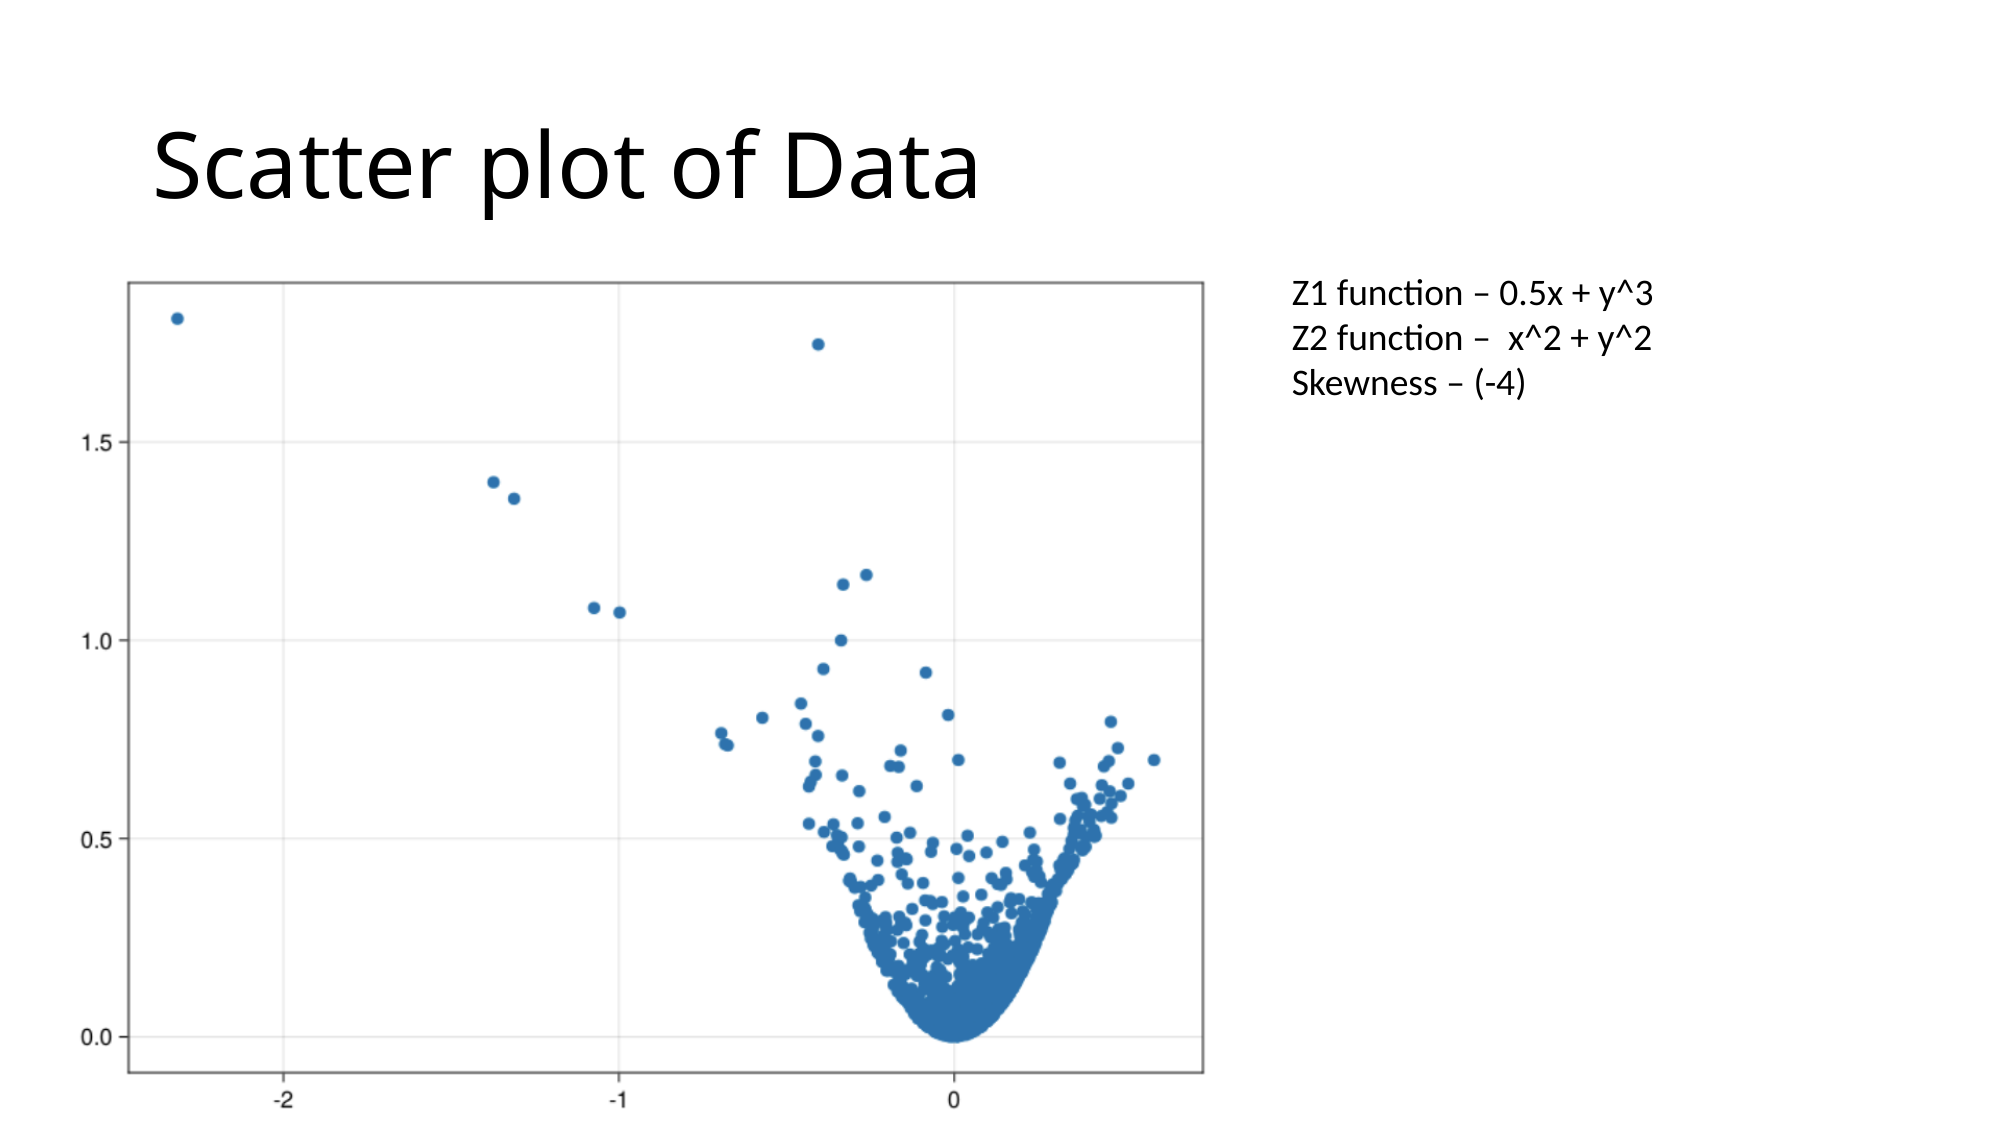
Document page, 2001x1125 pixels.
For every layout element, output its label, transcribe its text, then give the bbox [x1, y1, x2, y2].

text_box Z1 function – 0.5x + y^3 Z2 function – x^2 + y^2 Skewness – (-4) [1277, 260, 1917, 410]
picture [68, 272, 1219, 1125]
title Scatter plot of Data [137, 59, 1863, 278]
